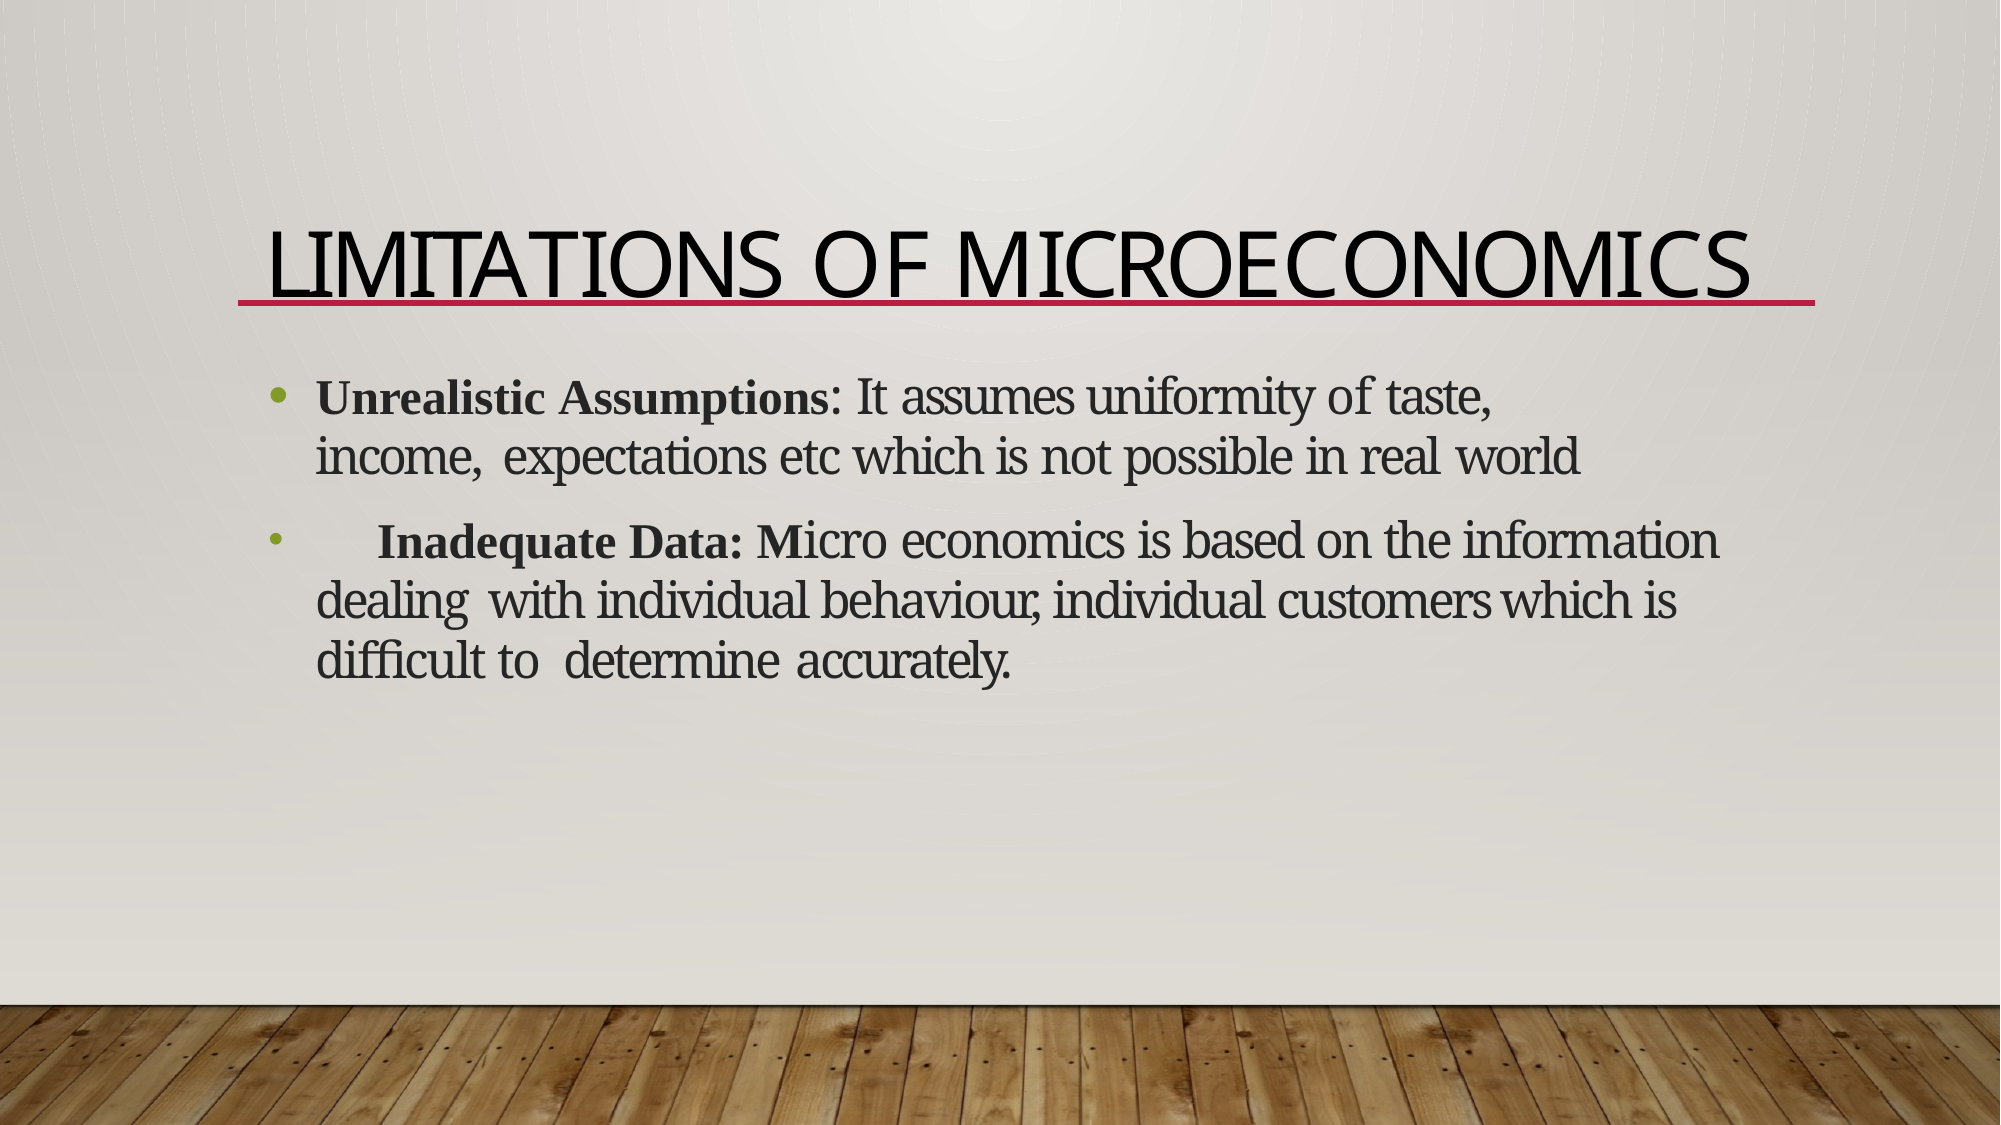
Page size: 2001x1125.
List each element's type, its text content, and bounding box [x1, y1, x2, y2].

title Limitations of Microeconomics [262, 203, 1813, 394]
text_box Unrealistic Assumptions: It assumes uniformity of taste, income, expectations etc which is not possible in real world Inadequate Data: Micro economics is based on the information dealing with individual behaviour, individual customers which is difficult to determine accurately. [266, 362, 1748, 689]
picture [0, 1005, 2000, 1125]
